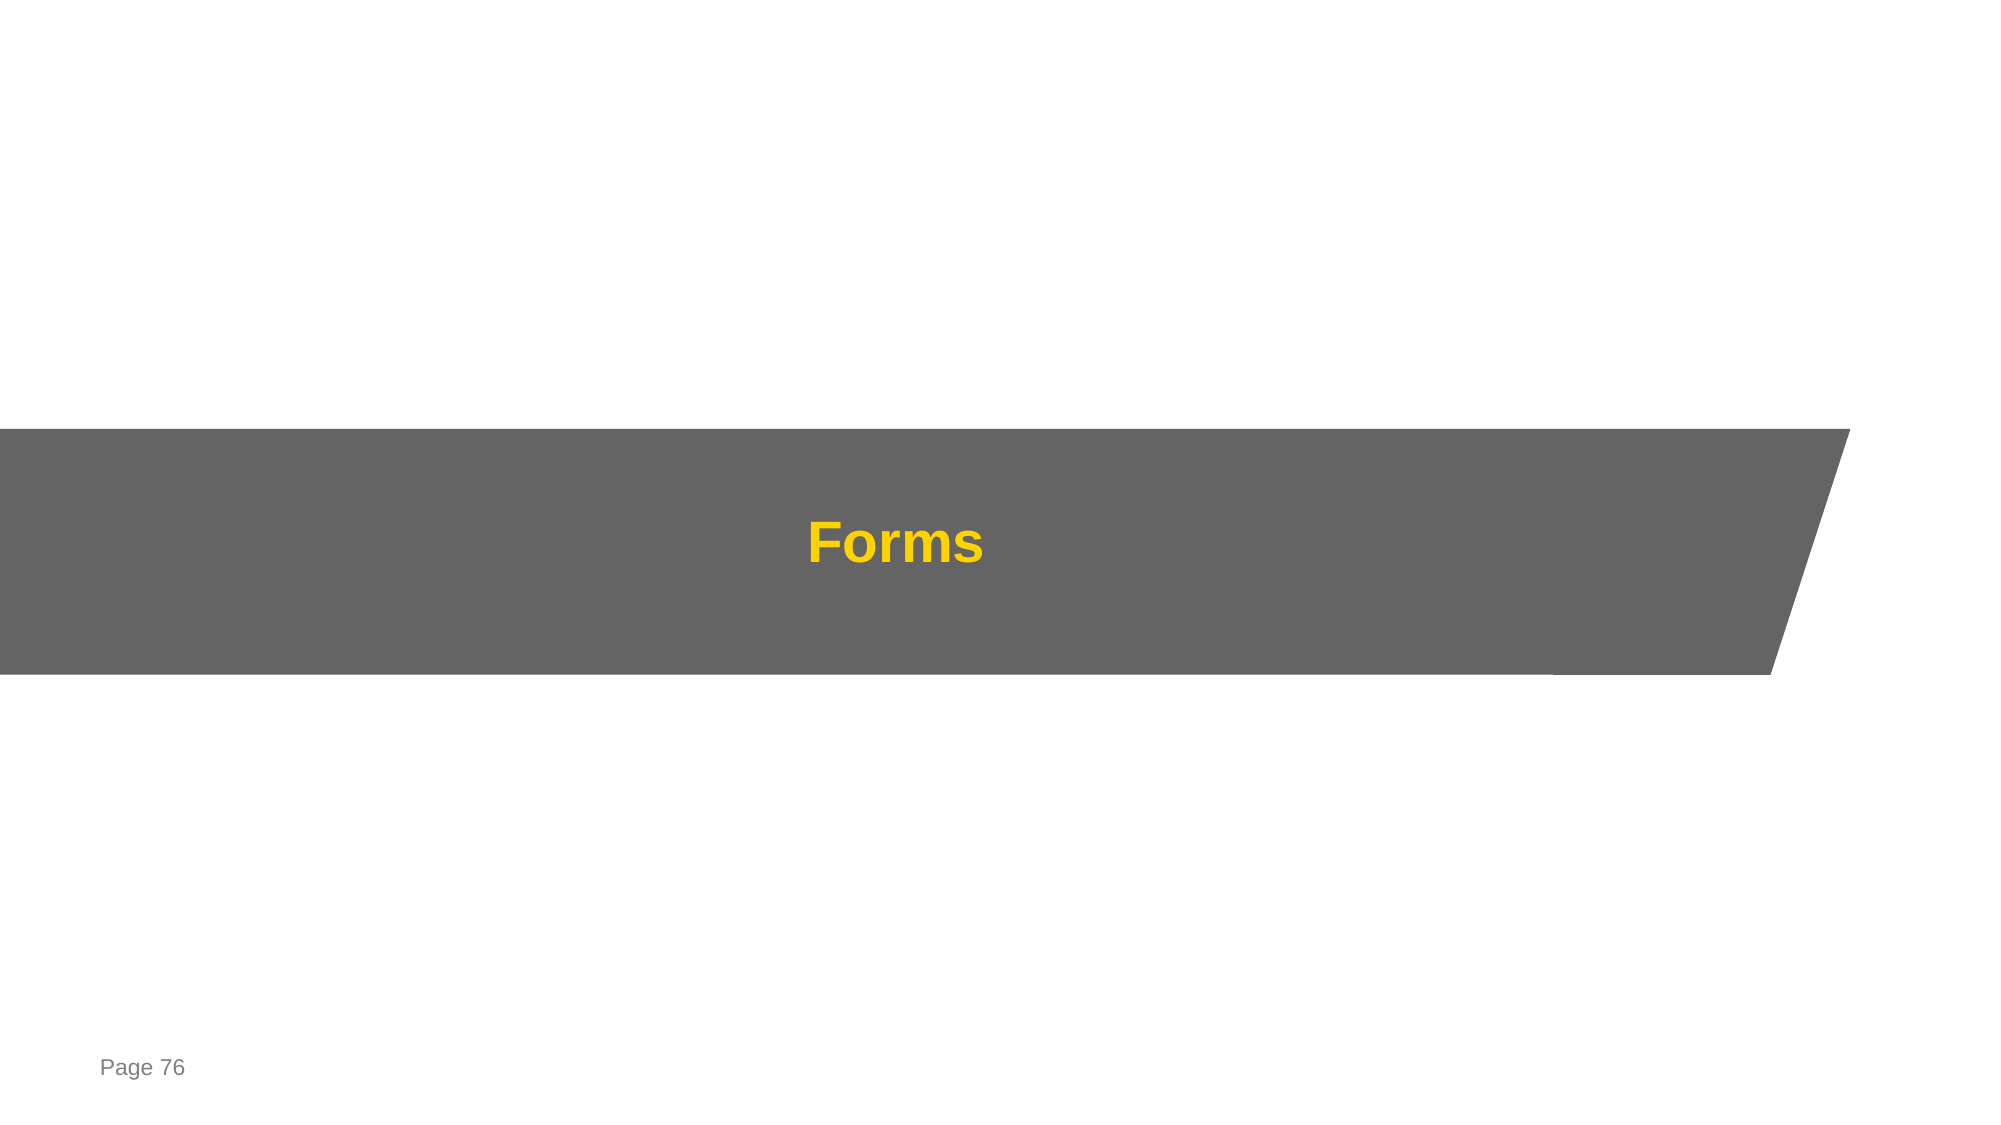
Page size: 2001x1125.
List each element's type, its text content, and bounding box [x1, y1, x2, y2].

list Forms [119, 505, 1674, 622]
